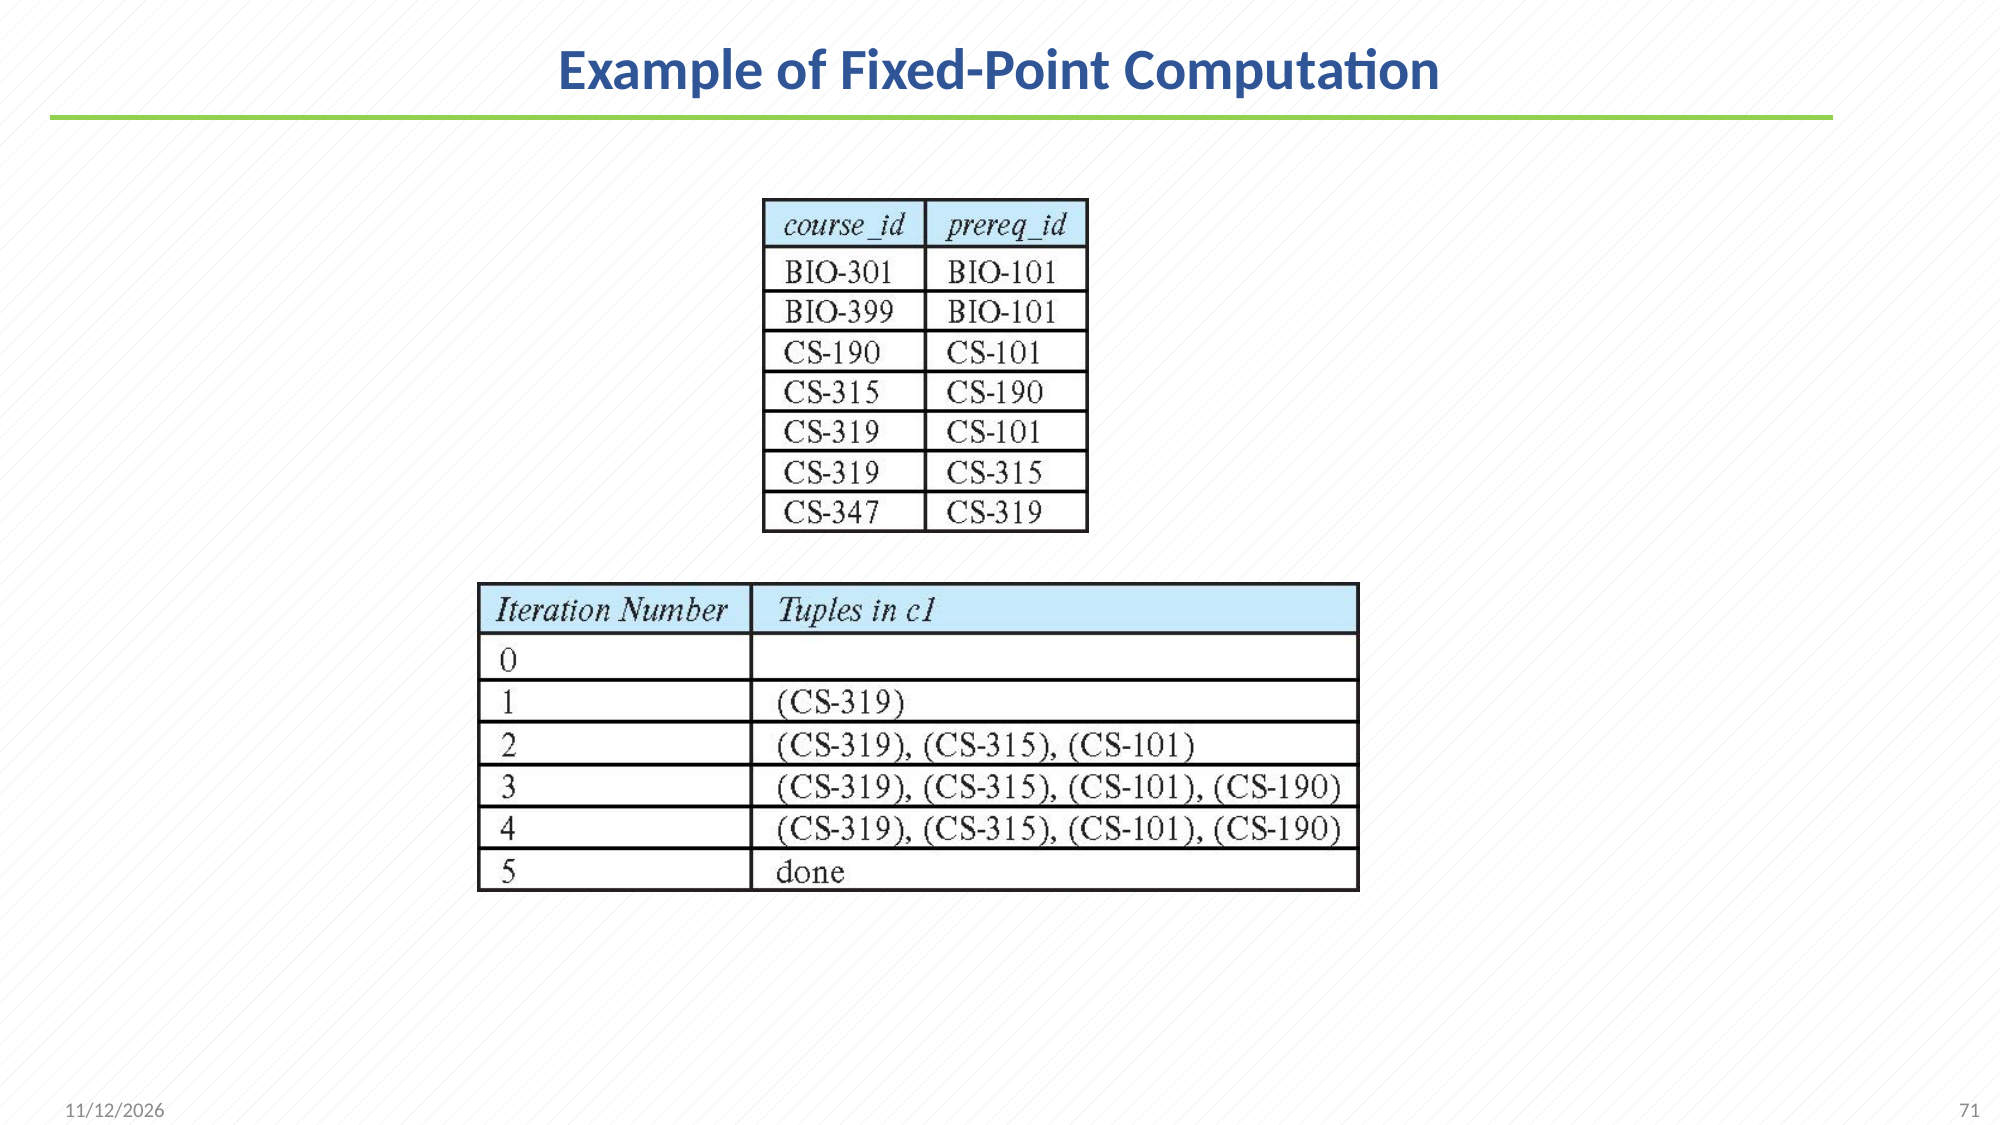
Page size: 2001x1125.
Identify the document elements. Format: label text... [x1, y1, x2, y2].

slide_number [49, 1079, 500, 1125]
picture [477, 582, 1360, 892]
slide_number 71 [1545, 1079, 1996, 1125]
title Example of Fixed-Point Computation [50, 13, 1949, 129]
picture [762, 198, 1089, 533]
